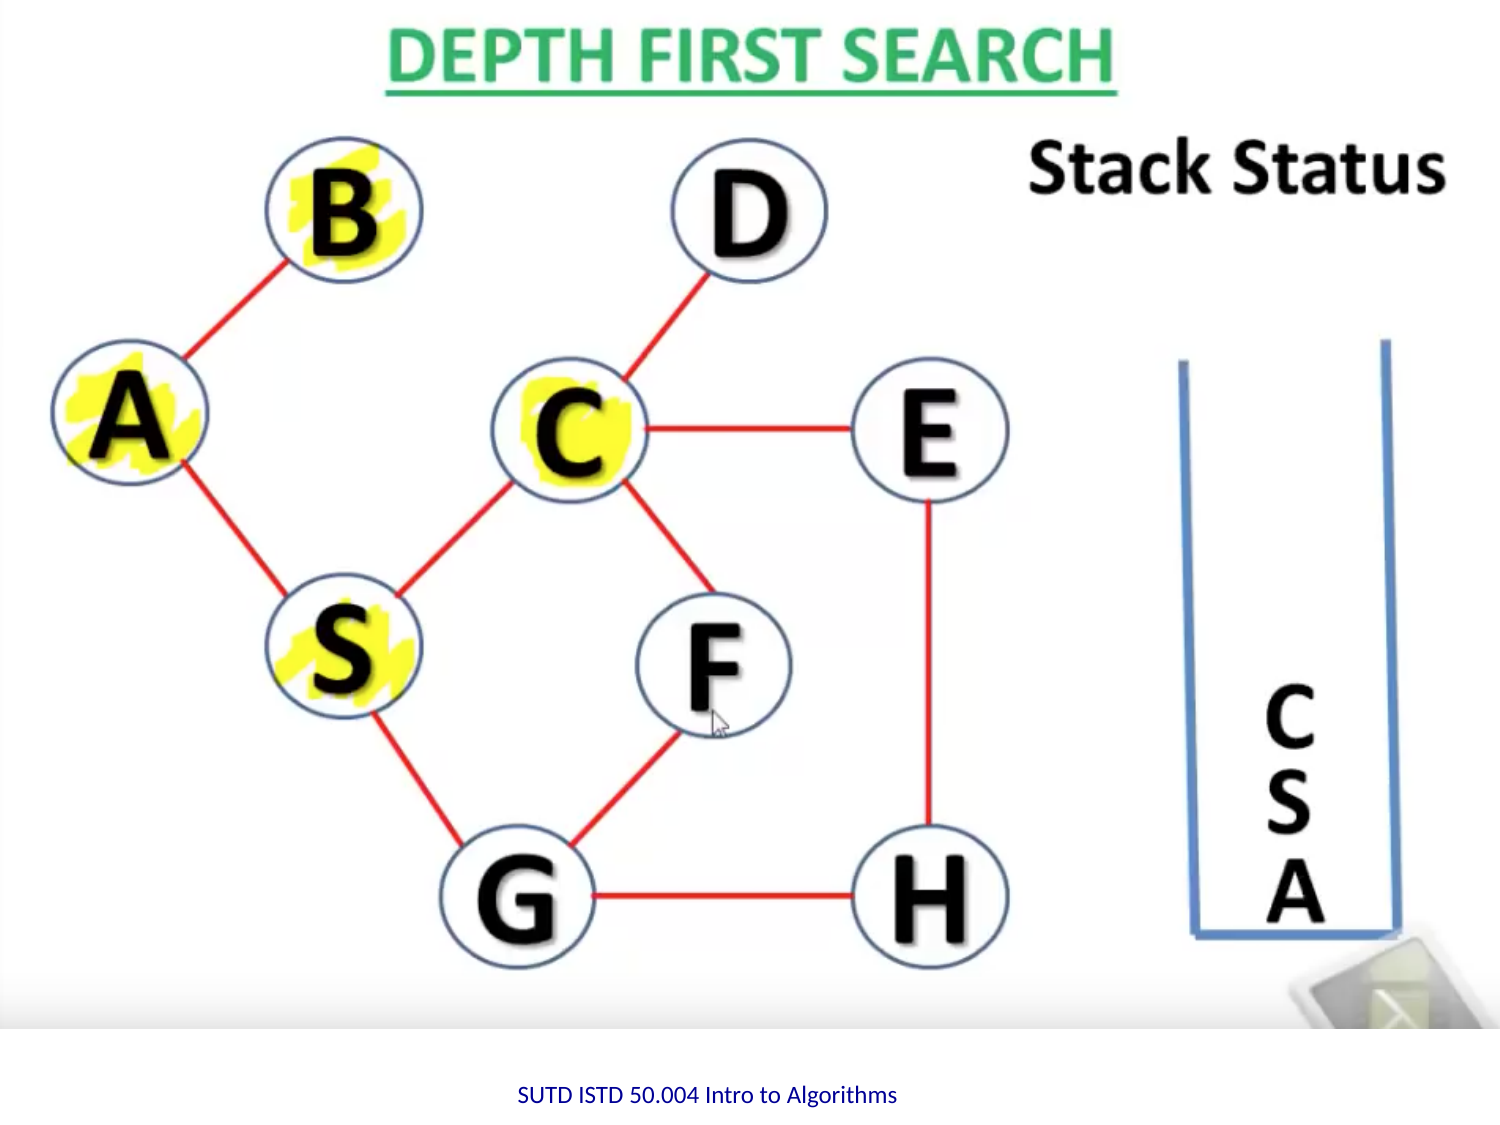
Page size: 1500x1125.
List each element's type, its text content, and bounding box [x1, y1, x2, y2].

footer SUTD ISTD 50.004 Intro to Algorithms [473, 1063, 949, 1123]
picture [0, 0, 1500, 1030]
